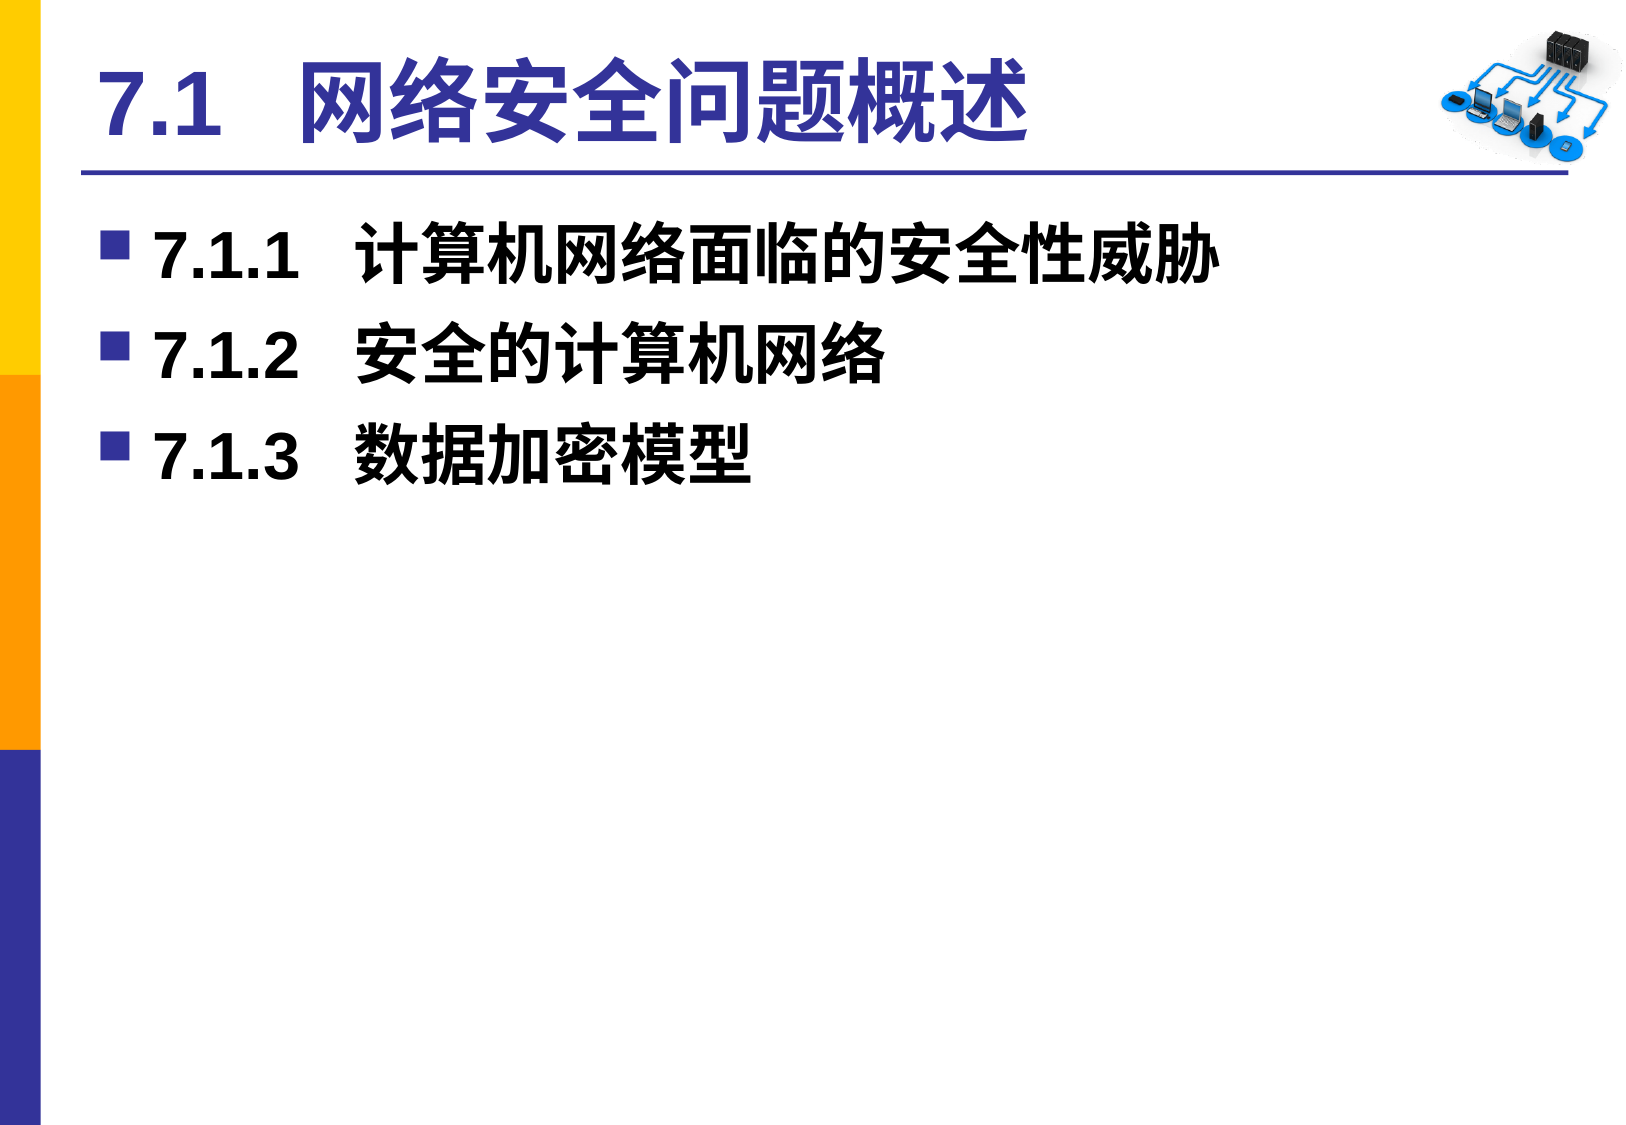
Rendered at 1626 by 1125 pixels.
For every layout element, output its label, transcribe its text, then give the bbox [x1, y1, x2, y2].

picture [1438, 30, 1624, 165]
title 7.1 网络安全问题概述 [81, 30, 1569, 161]
list 7.1.1 计算机网络面临的安全性威胁 7.1.2 安全的计算机网络 7.1.3 数据加密模型 [81, 196, 1569, 1006]
